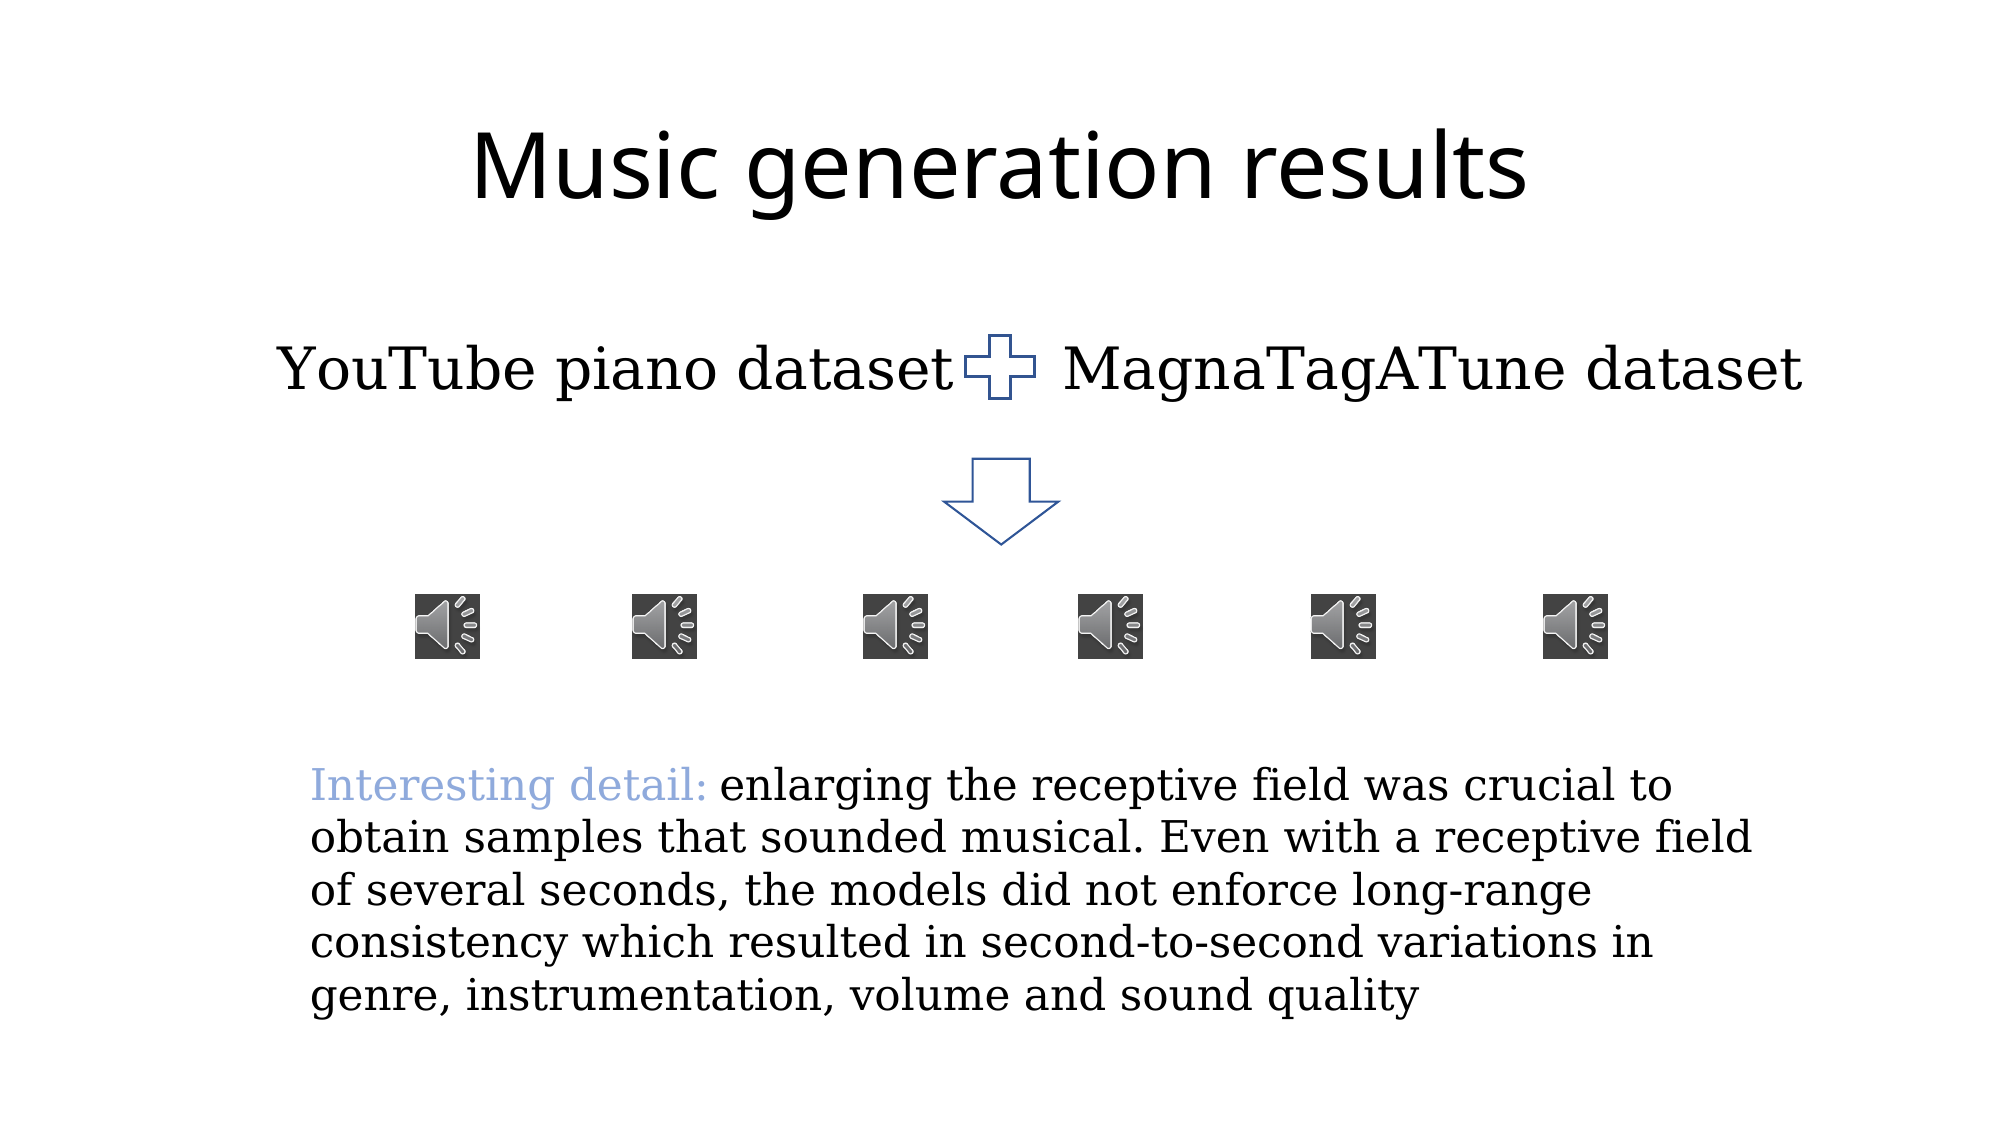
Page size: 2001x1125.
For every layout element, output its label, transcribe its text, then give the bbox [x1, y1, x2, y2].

picture [1077, 593, 1145, 661]
picture [1309, 593, 1377, 661]
text_box Interesting detail: enlarging the receptive field was crucial to obtain samples that sounded musical. Even with a receptive field of several seconds, the models did not enforce long-range consistency which resulted in second-to-second variations in genre, instrumentation, volume and sound quality [295, 749, 1822, 1027]
text_box YouTube piano dataset [262, 323, 970, 409]
text_box [941, 457, 1062, 546]
text_box [965, 334, 1035, 399]
title Music generation results [137, 59, 1863, 278]
picture [862, 593, 929, 661]
picture [1542, 593, 1610, 661]
text_box MagnaTagATune dataset [1047, 323, 1818, 409]
picture [414, 593, 482, 661]
picture [631, 593, 698, 661]
